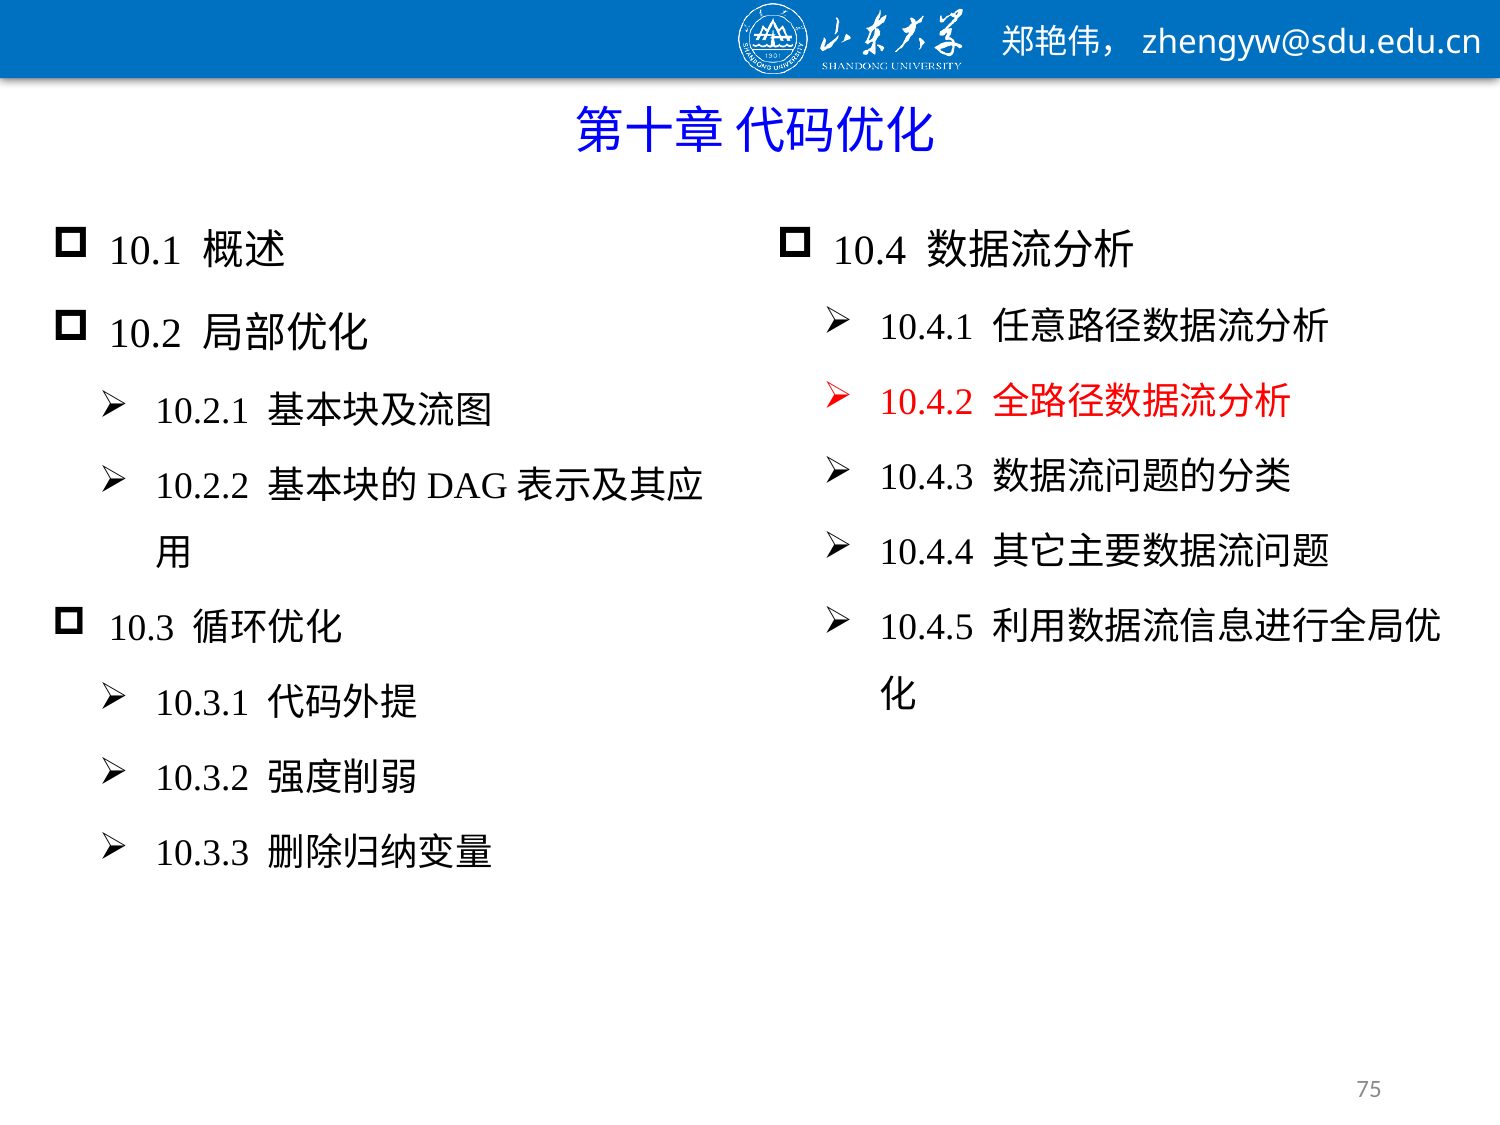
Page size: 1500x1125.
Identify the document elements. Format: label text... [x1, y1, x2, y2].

text_box 10.4 数据流分析 10.4.1 任意路径数据流分析 10.4.2 全路径数据流分析 10.4.3 数据流问题的分类 10.4.4 其它主要数据流问题 10.4.5 利用数据流信息进行全局优化 [761, 190, 1475, 723]
text_box 第十章 代码优化 [23, 91, 1486, 167]
picture [738, 3, 963, 74]
text_box 10.1 概述 10.2 局部优化 10.2.1 基本块及流图 10.2.2 基本块的DAG表示及其应用 10.3 循环优化 10.3.1 代码外提 10.3.2 强度削弱 10.3.3 删除归纳变量 [37, 190, 750, 881]
slide_number 75 [1059, 1057, 1397, 1118]
